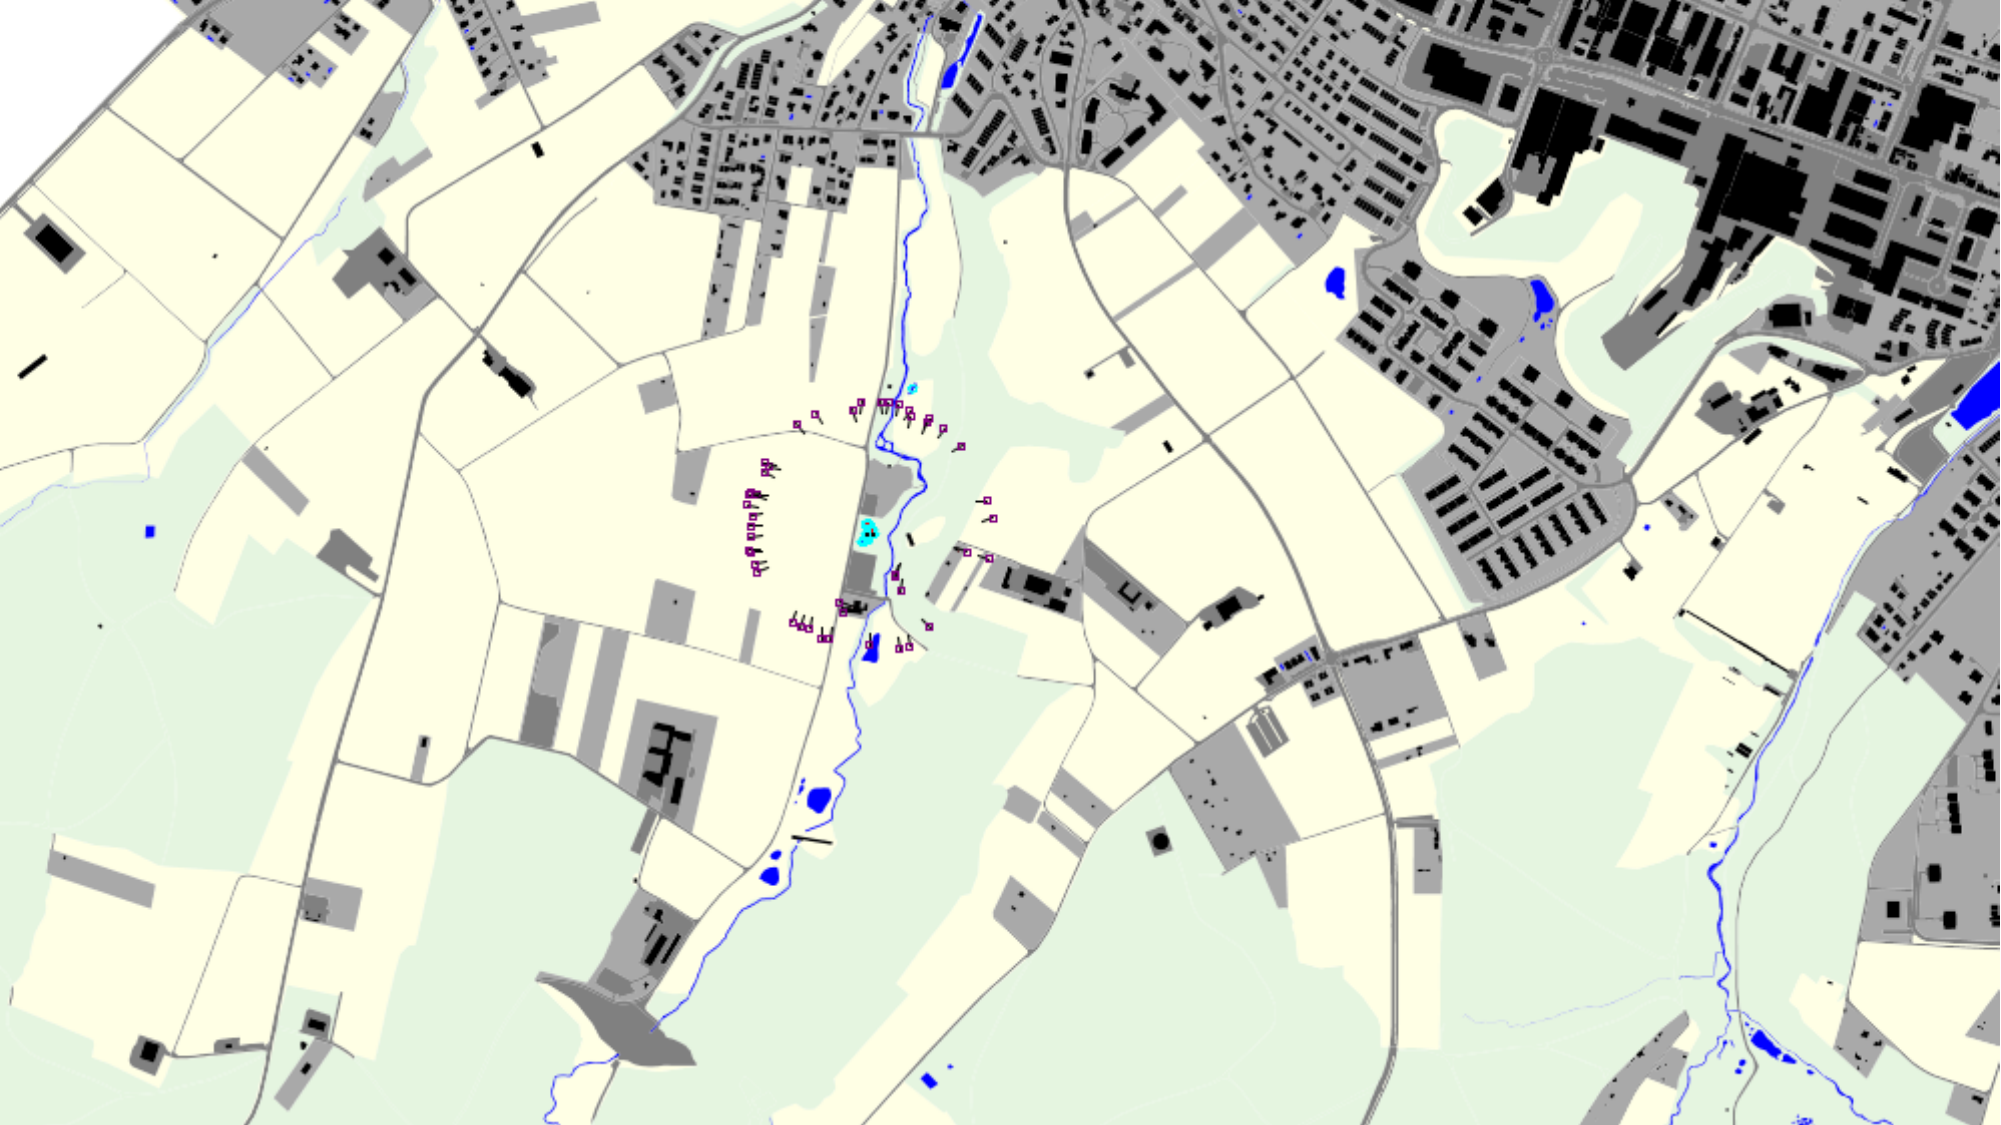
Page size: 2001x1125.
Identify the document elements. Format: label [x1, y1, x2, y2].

list [0, 0, 2000, 1125]
